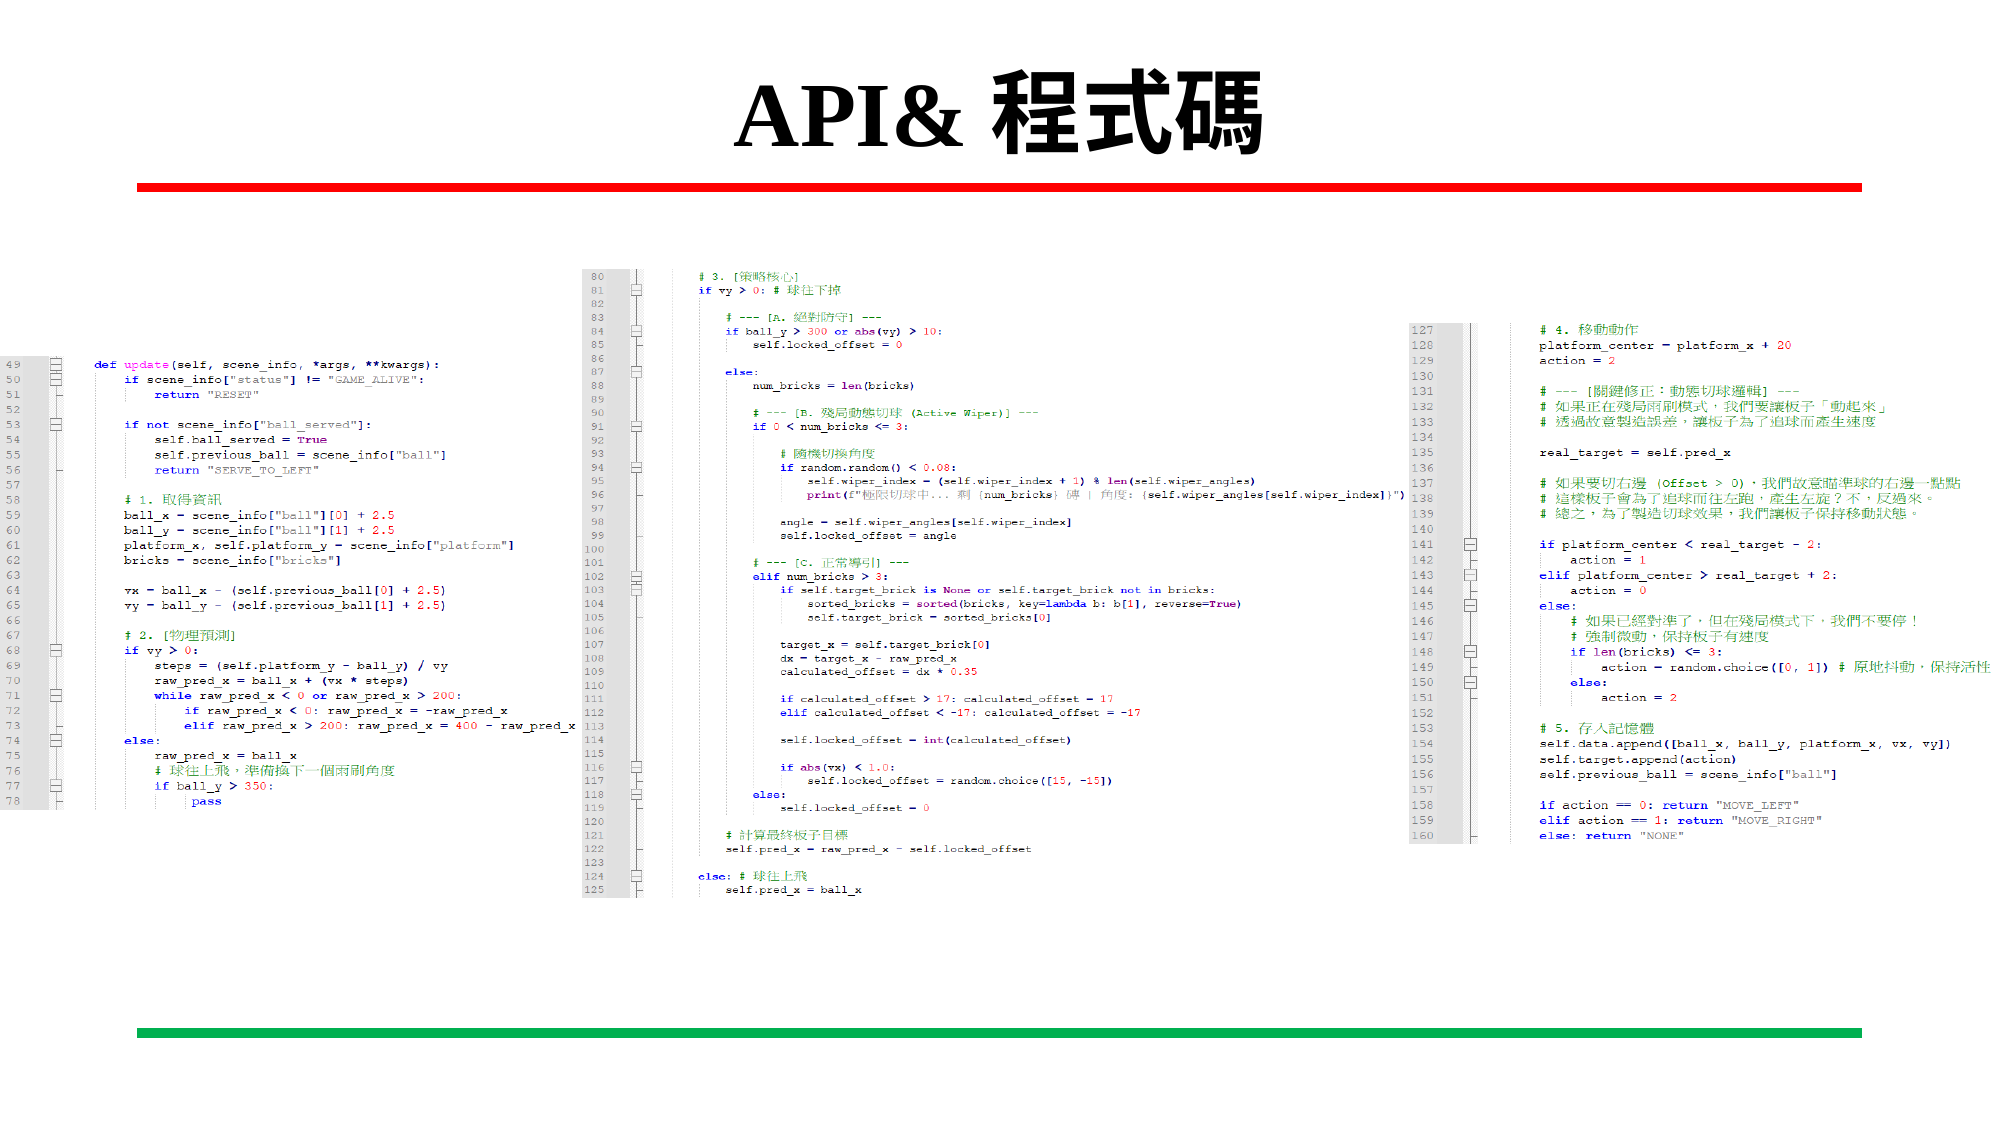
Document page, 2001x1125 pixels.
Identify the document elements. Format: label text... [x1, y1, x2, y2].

text_box API&程式碼 [137, 59, 1863, 178]
picture [0, 269, 2000, 898]
